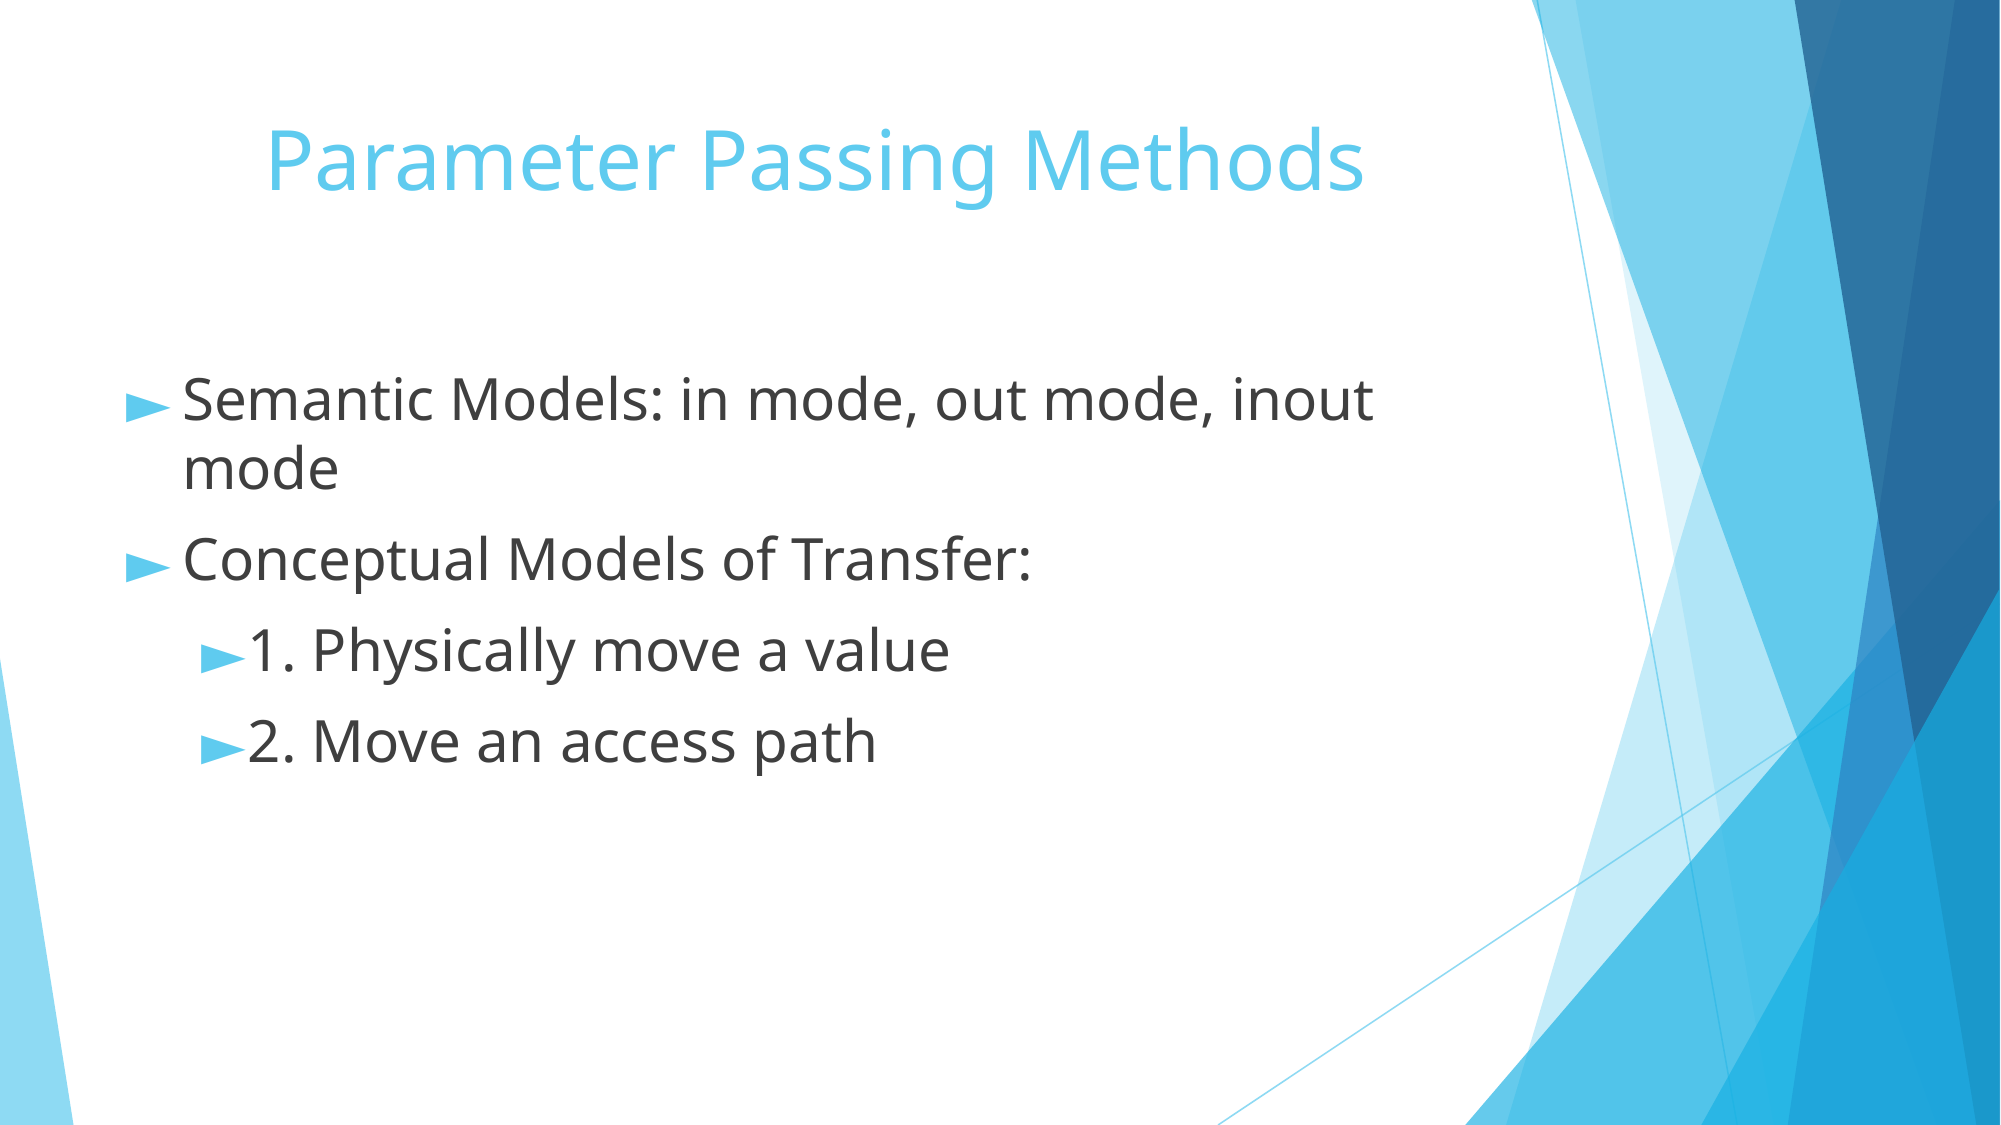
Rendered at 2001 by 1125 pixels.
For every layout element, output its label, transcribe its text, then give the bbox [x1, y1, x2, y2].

list Semantic Models: in mode, out mode, inout mode Conceptual Models of Transfer: 1. Physically move a value 2. Move an access path [111, 354, 1522, 992]
title Parameter Passing Methods [111, 99, 1522, 224]
